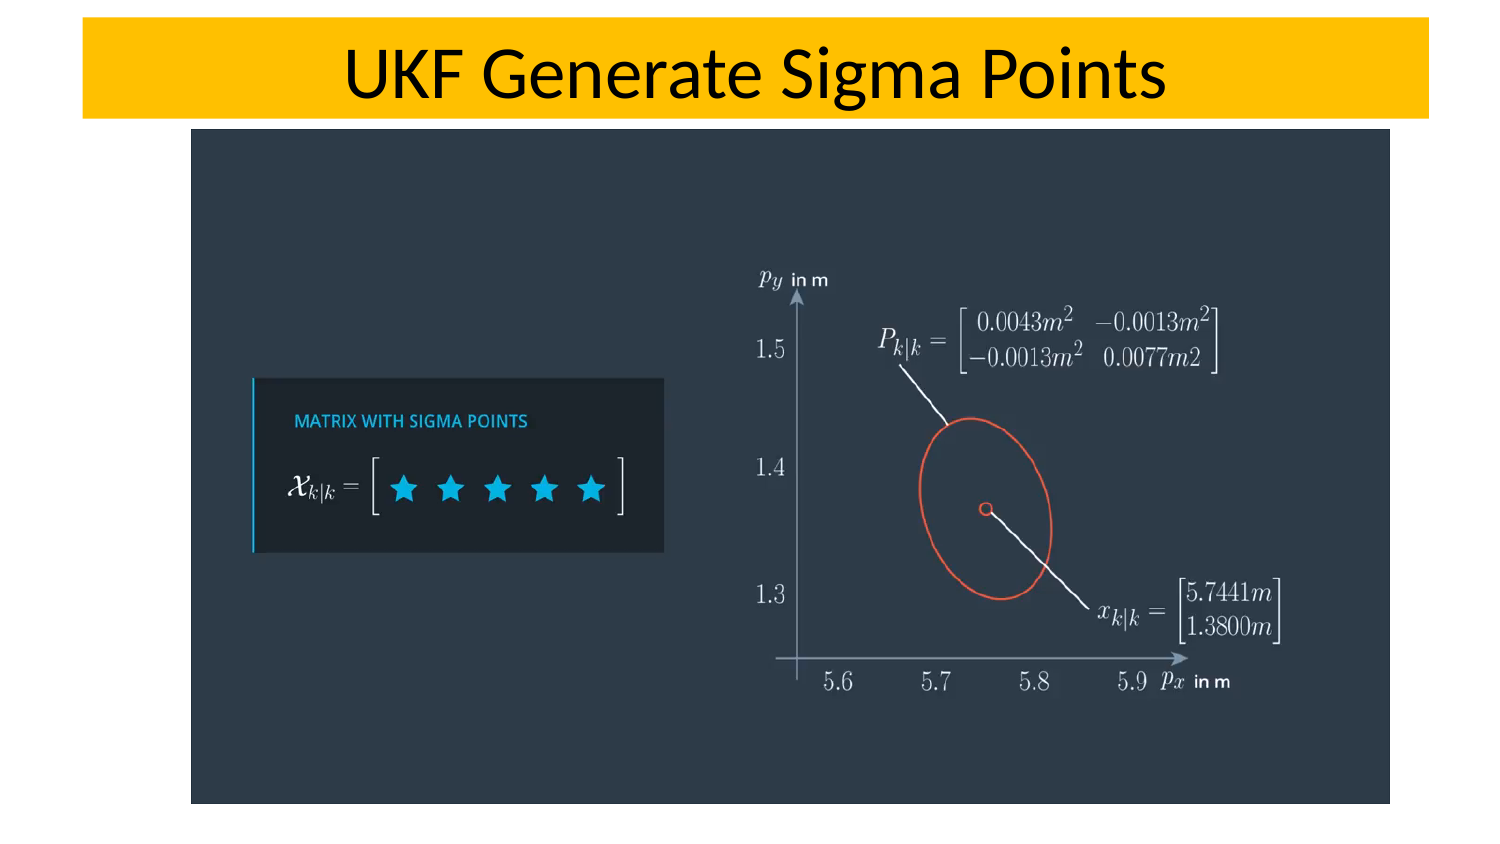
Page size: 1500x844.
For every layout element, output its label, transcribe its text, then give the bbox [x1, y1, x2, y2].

picture [191, 129, 1391, 804]
text_box UKF Generate Sigma Points [82, 17, 1429, 119]
